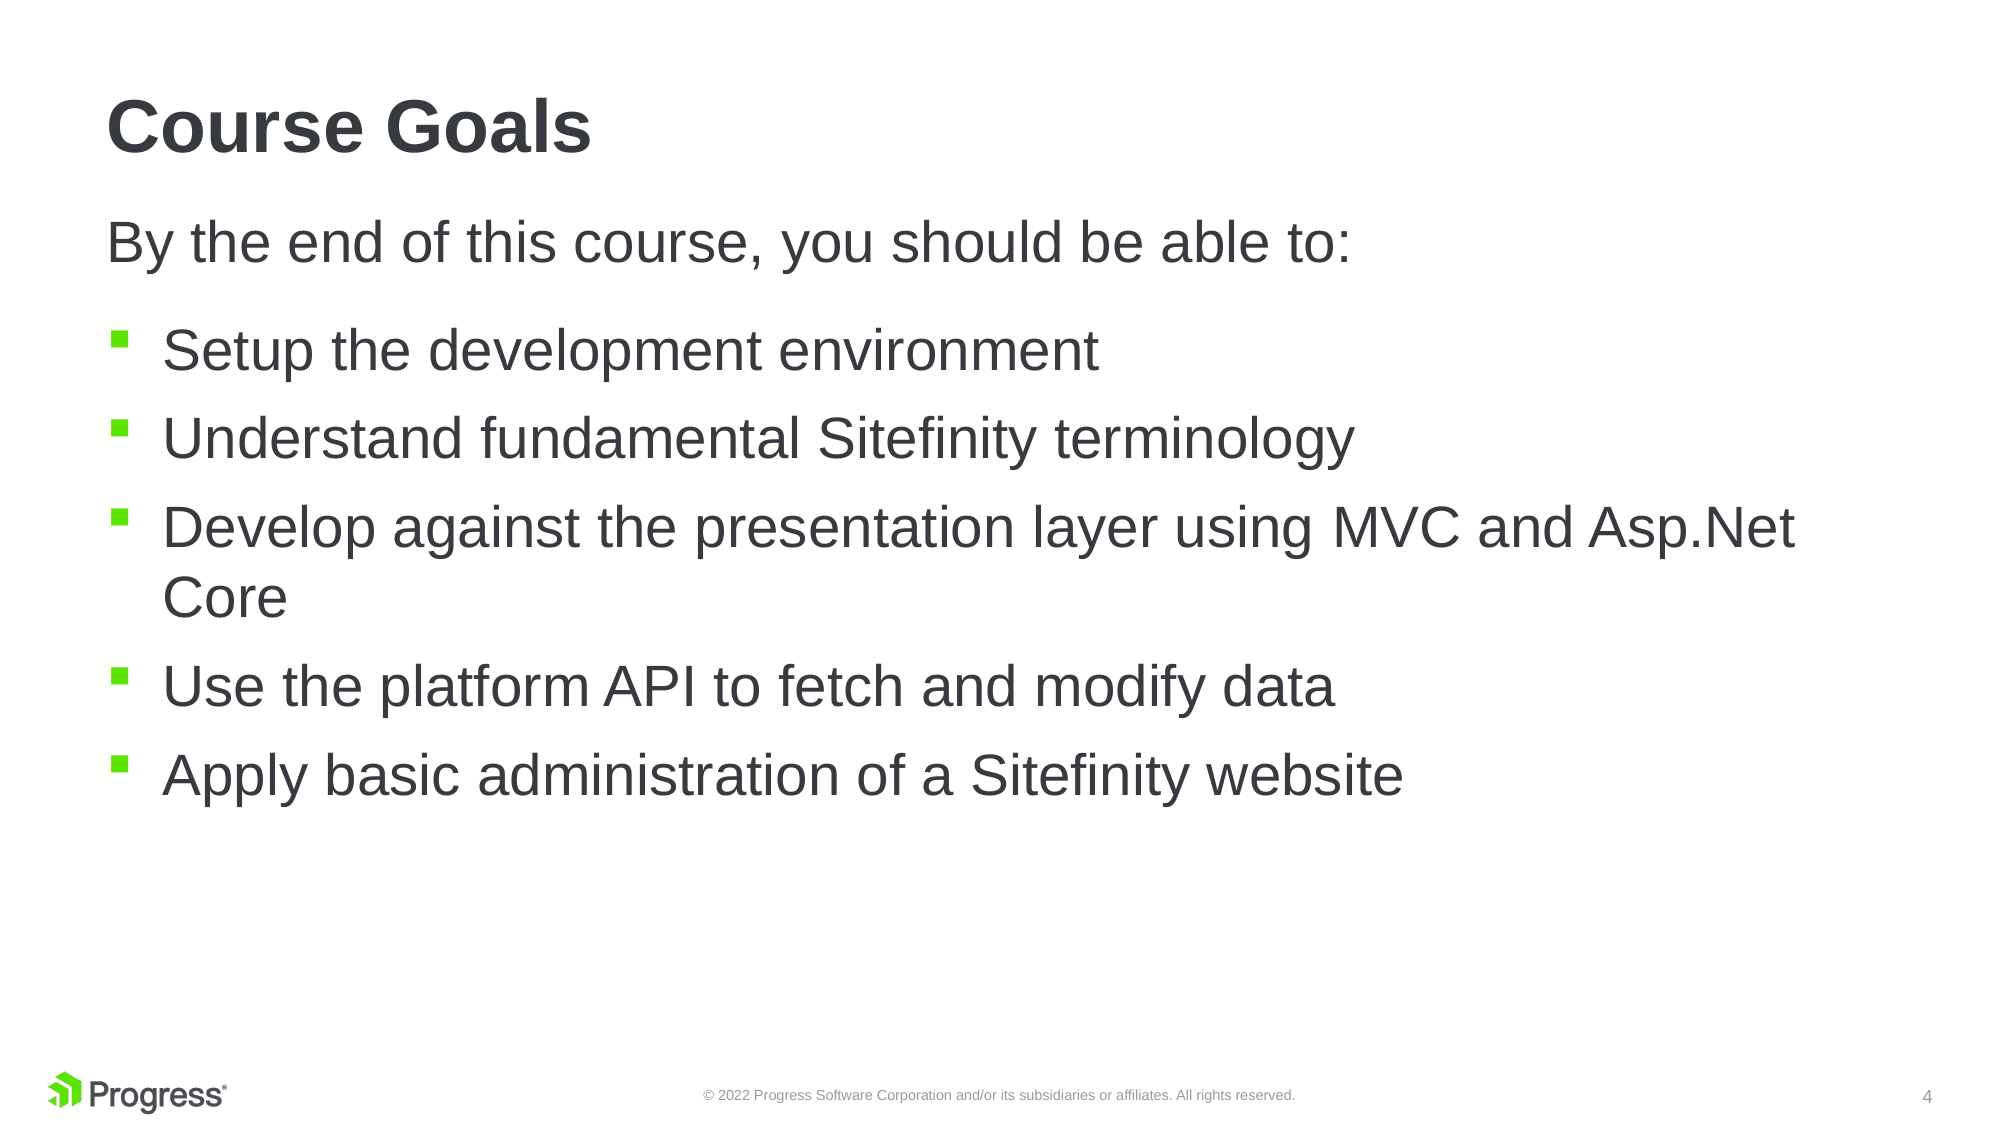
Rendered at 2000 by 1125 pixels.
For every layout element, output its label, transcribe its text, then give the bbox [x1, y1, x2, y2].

list By the end of this course, you should be able to: Setup the development environment Understand fundamental Sitefinity terminology Develop against the presentation layer using MVC and Asp.Net Core Use the platform API to fetch and modify data Apply basic administration of a Sitefinity website [91, 196, 1888, 1046]
title Course Goals [91, 80, 1888, 177]
